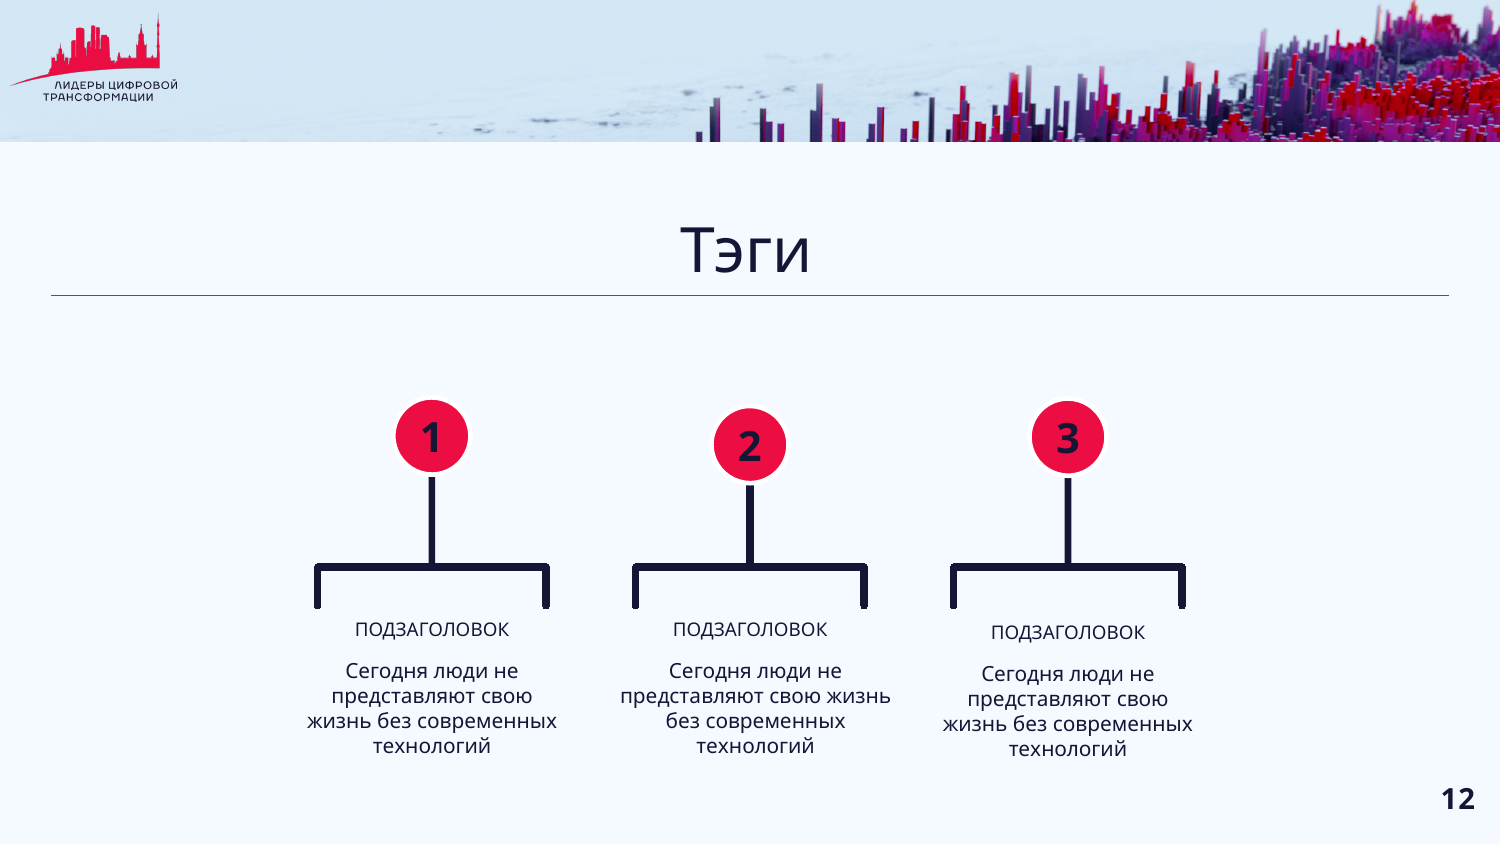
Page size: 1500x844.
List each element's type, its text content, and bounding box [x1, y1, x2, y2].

text_box [314, 563, 431, 609]
text_box 2 [711, 405, 789, 484]
title ПОДЗАГОЛОВОК [261, 603, 603, 656]
text_box 1 [393, 397, 471, 475]
subtitle Сегодня люди не представляют свою жизнь без современных технологий [284, 656, 580, 771]
text_box [950, 563, 1067, 609]
text_box 3 [1029, 398, 1107, 476]
text_box [428, 475, 436, 571]
title ПОДЗАГОЛОВОК [603, 603, 897, 656]
text_box [1069, 563, 1186, 609]
picture [0, 0, 1500, 844]
title Тэги [47, 200, 1446, 301]
text_box [751, 563, 868, 609]
text_box [632, 563, 749, 609]
subtitle Сегодня люди не представляют свою жизнь без современных технологий [602, 656, 909, 770]
subtitle Сегодня люди не представляют свою жизнь без современных технологий [920, 659, 1216, 770]
title ПОДЗАГОЛОВОК [897, 603, 1239, 659]
text_box [1064, 476, 1072, 571]
text_box [433, 563, 550, 609]
text_box 12 [1434, 780, 1485, 821]
text_box [746, 483, 754, 571]
